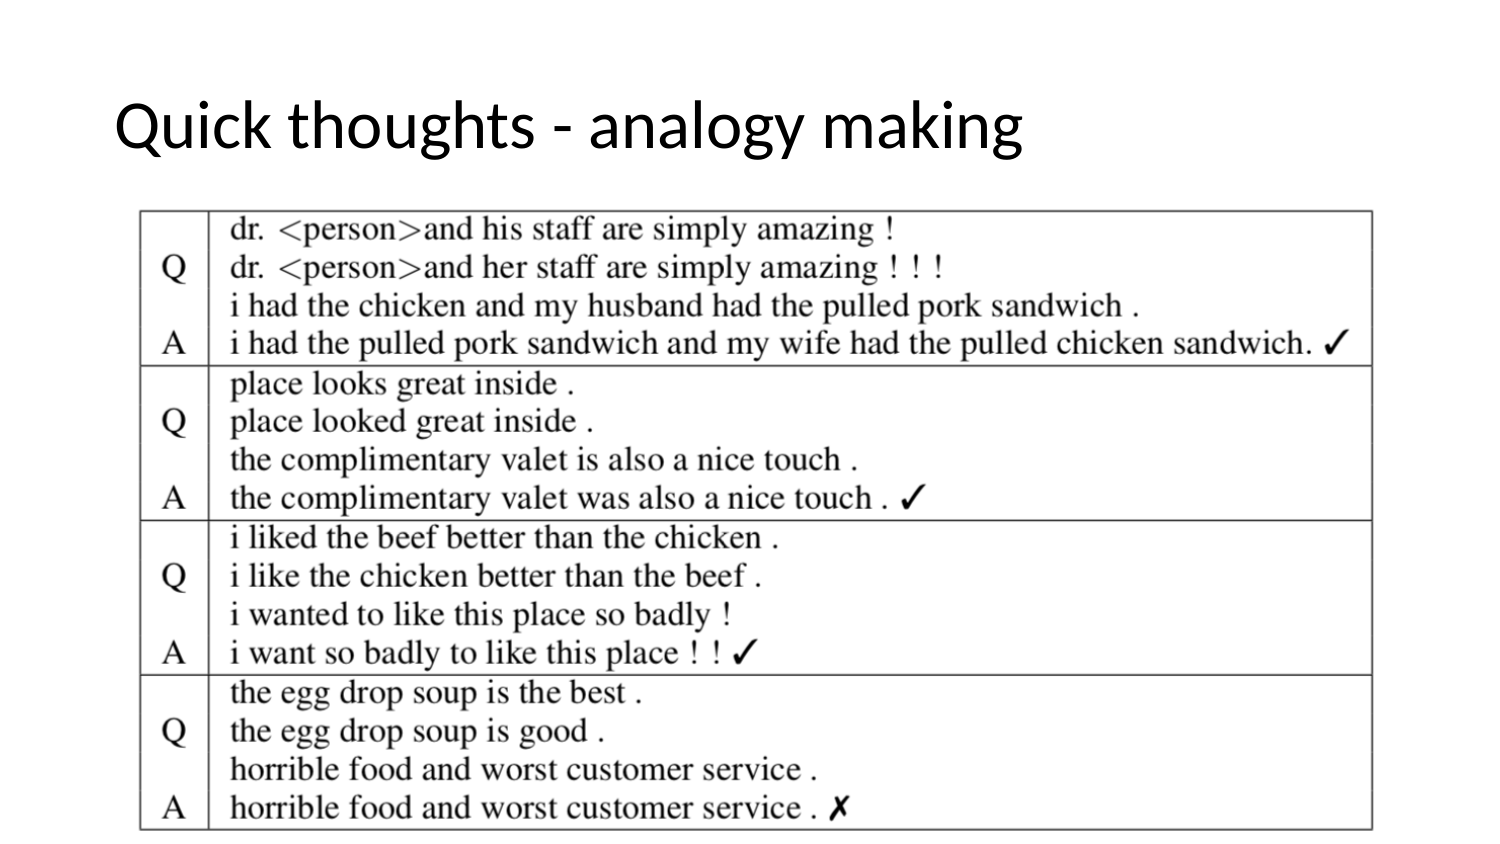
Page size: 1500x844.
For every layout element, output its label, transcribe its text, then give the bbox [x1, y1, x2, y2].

title Quick thoughts - analogy making [103, 44, 1397, 208]
picture [110, 190, 1390, 844]
